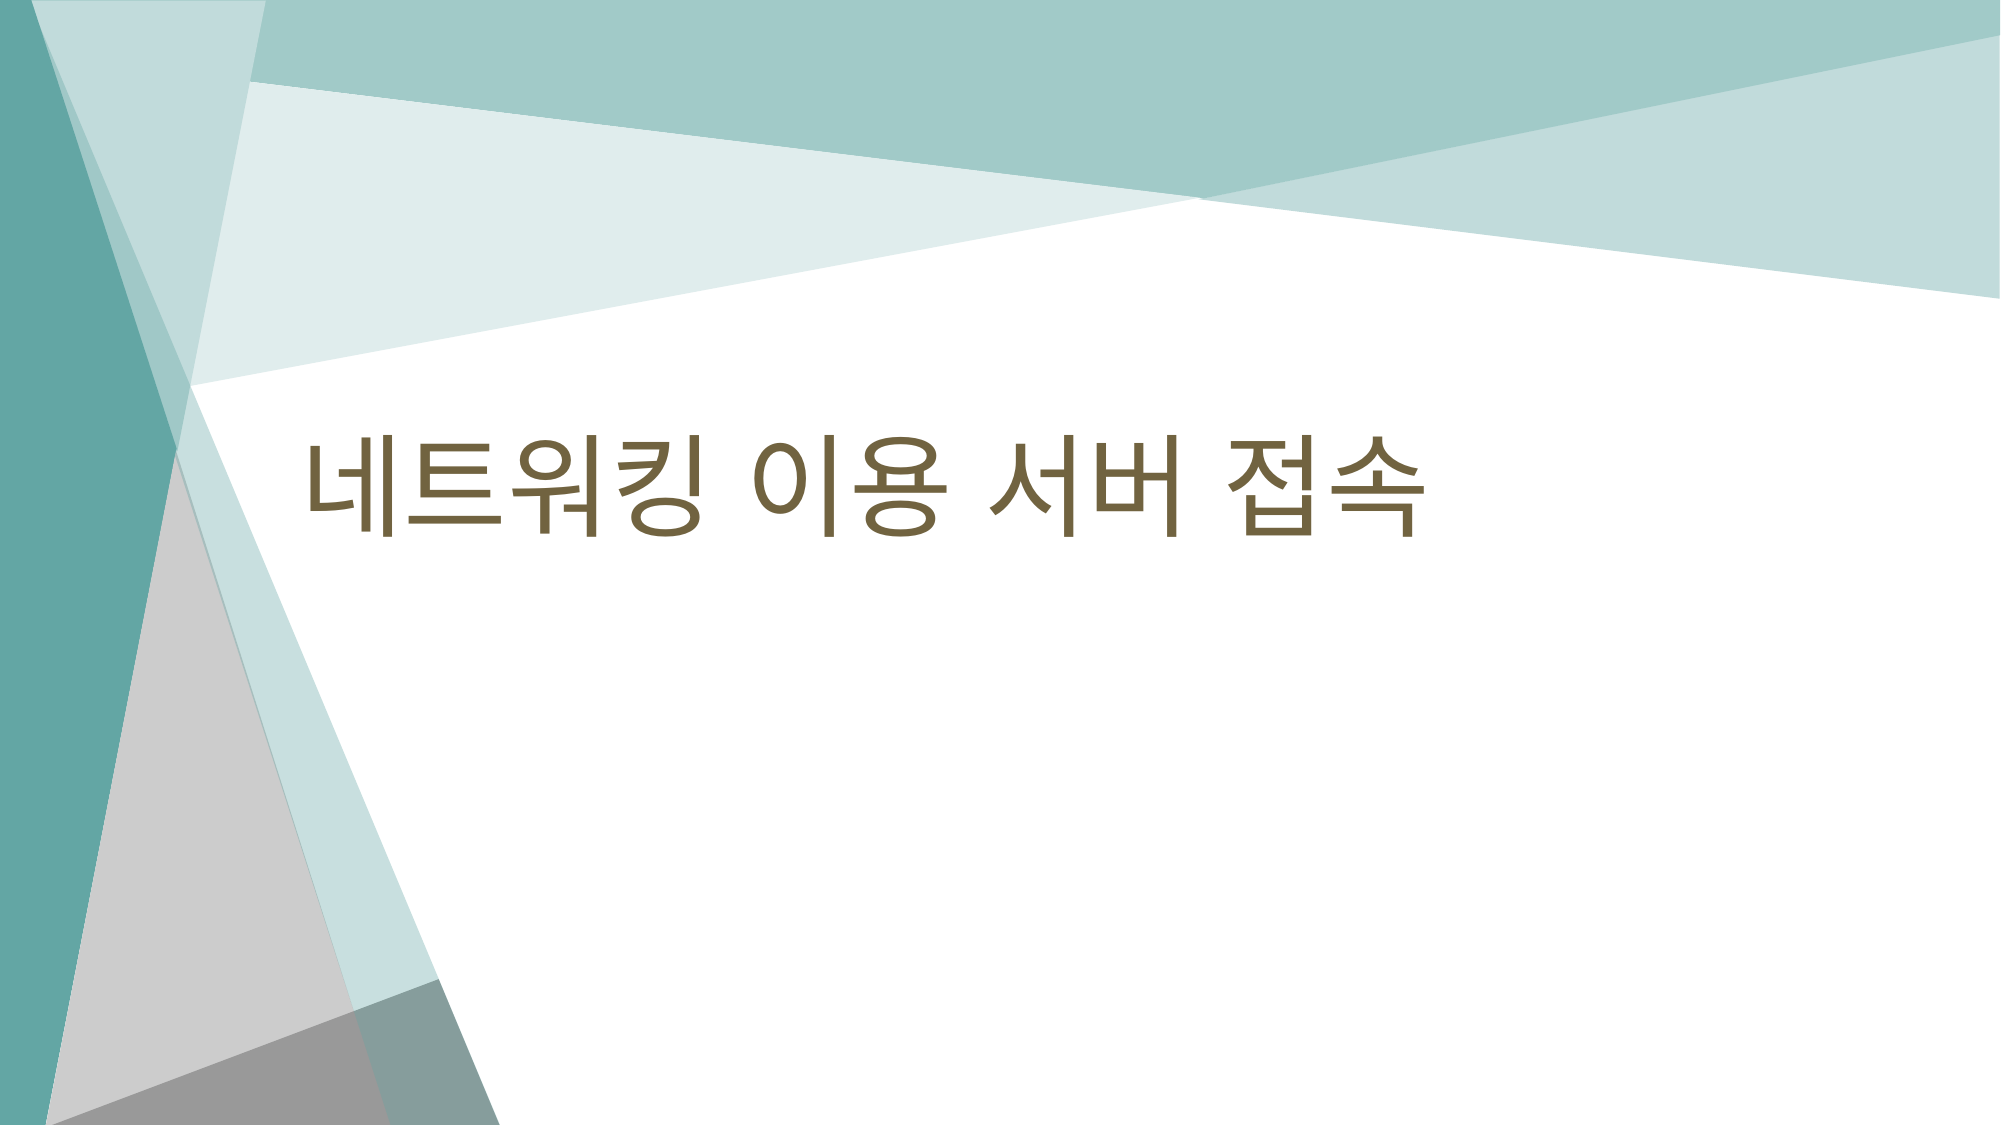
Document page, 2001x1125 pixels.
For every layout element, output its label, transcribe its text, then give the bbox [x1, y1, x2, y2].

title 네트워킹 이용 서버 접속 [285, 405, 1867, 563]
